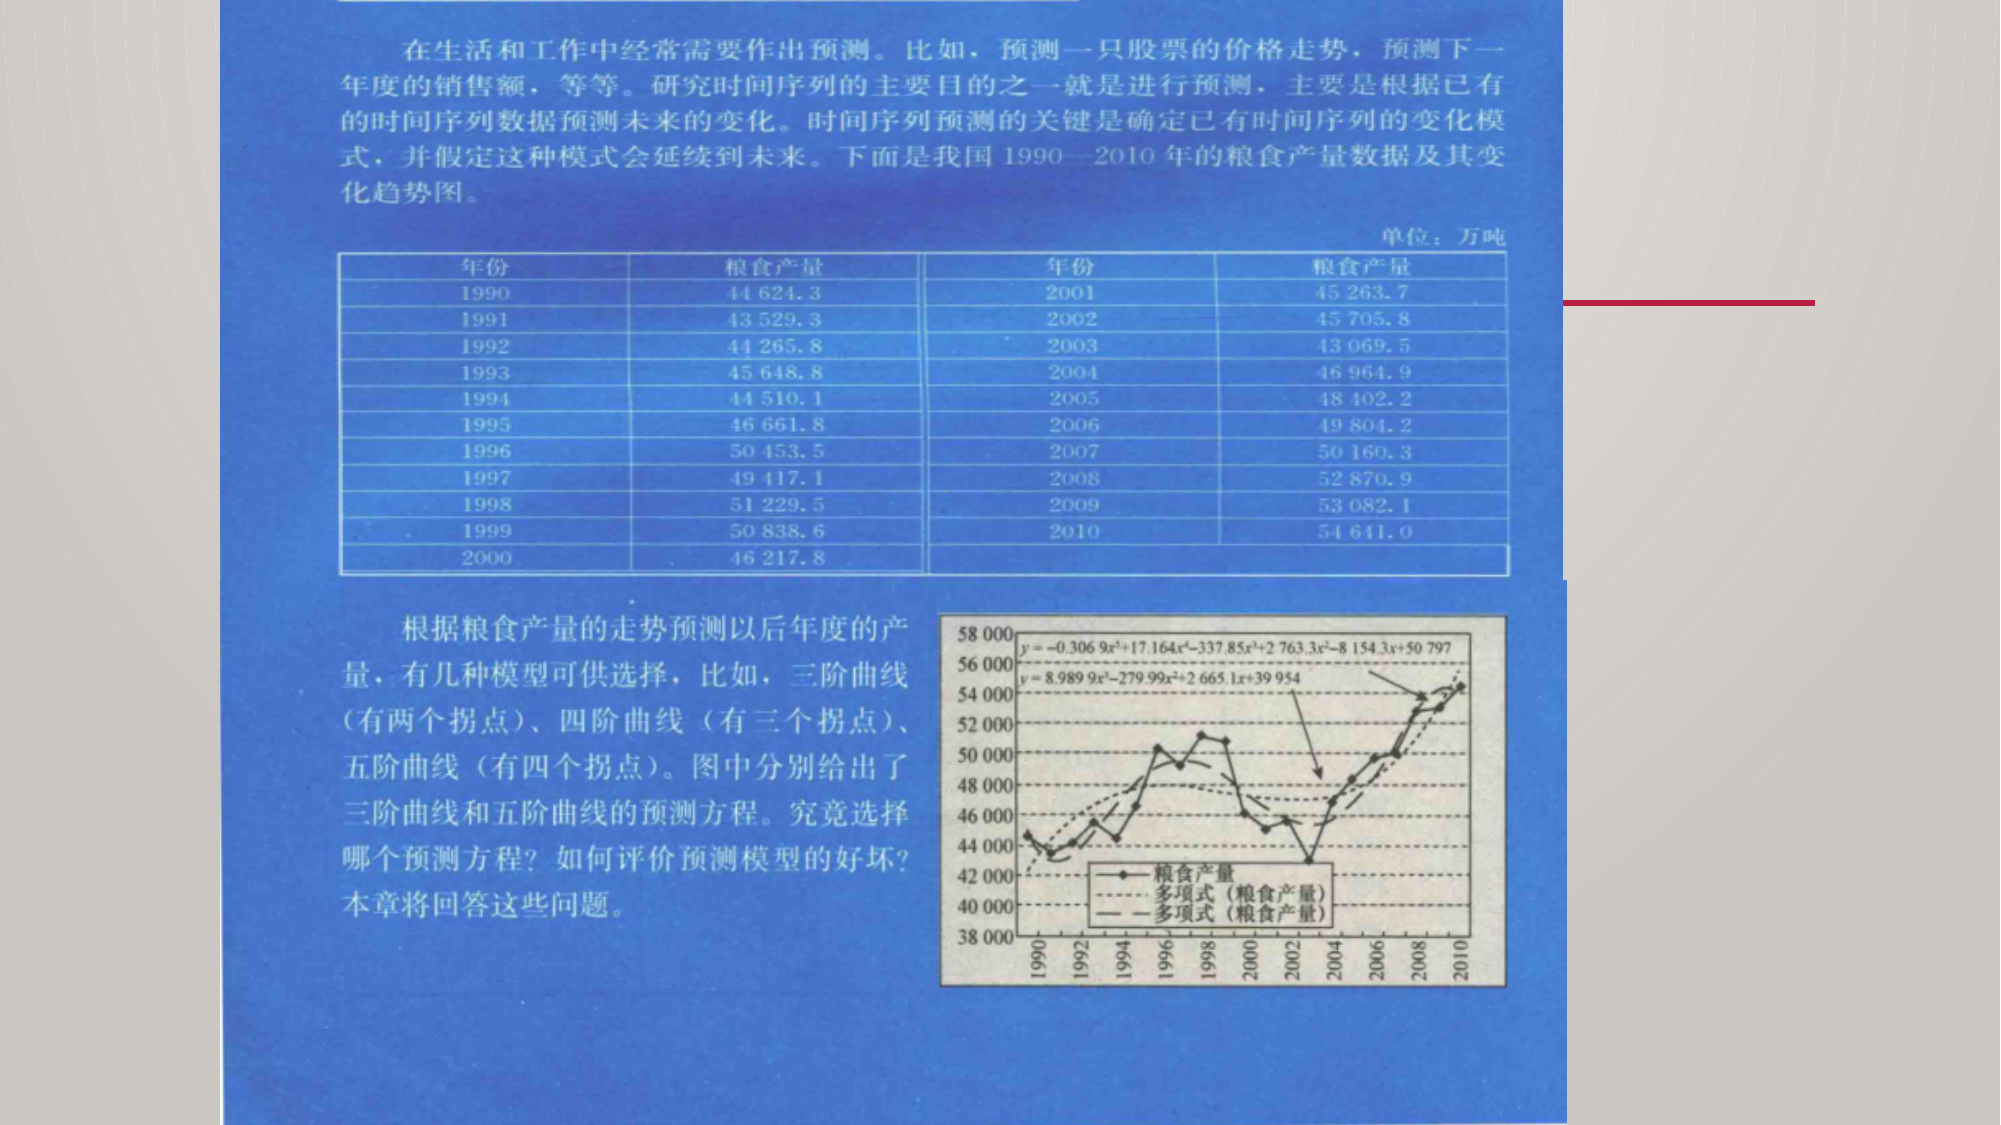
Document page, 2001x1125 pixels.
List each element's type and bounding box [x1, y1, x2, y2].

picture [220, 579, 1568, 1125]
list [220, 0, 1564, 579]
